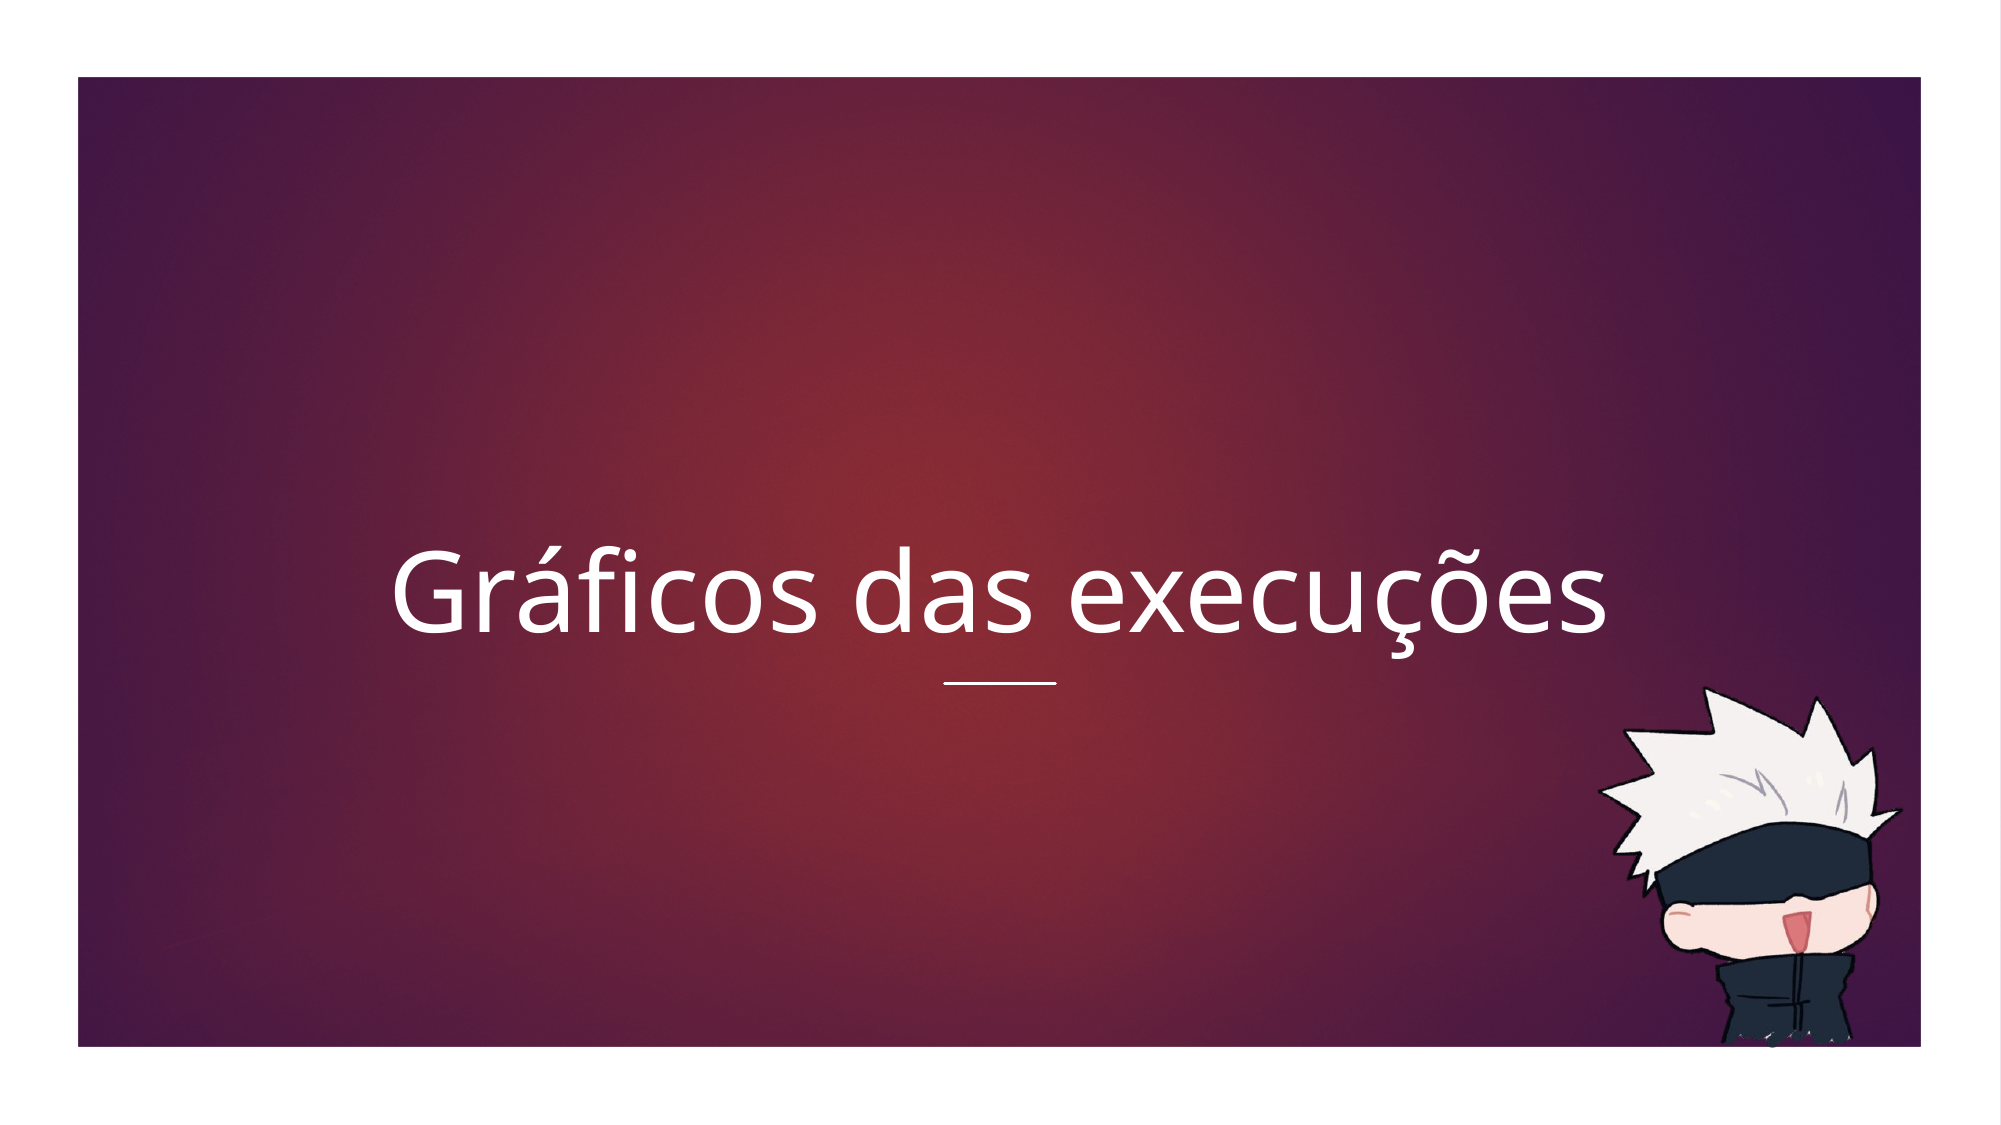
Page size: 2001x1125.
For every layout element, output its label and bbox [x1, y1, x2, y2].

picture [1514, 631, 1987, 1103]
text_box [0, 0, 2000, 1125]
